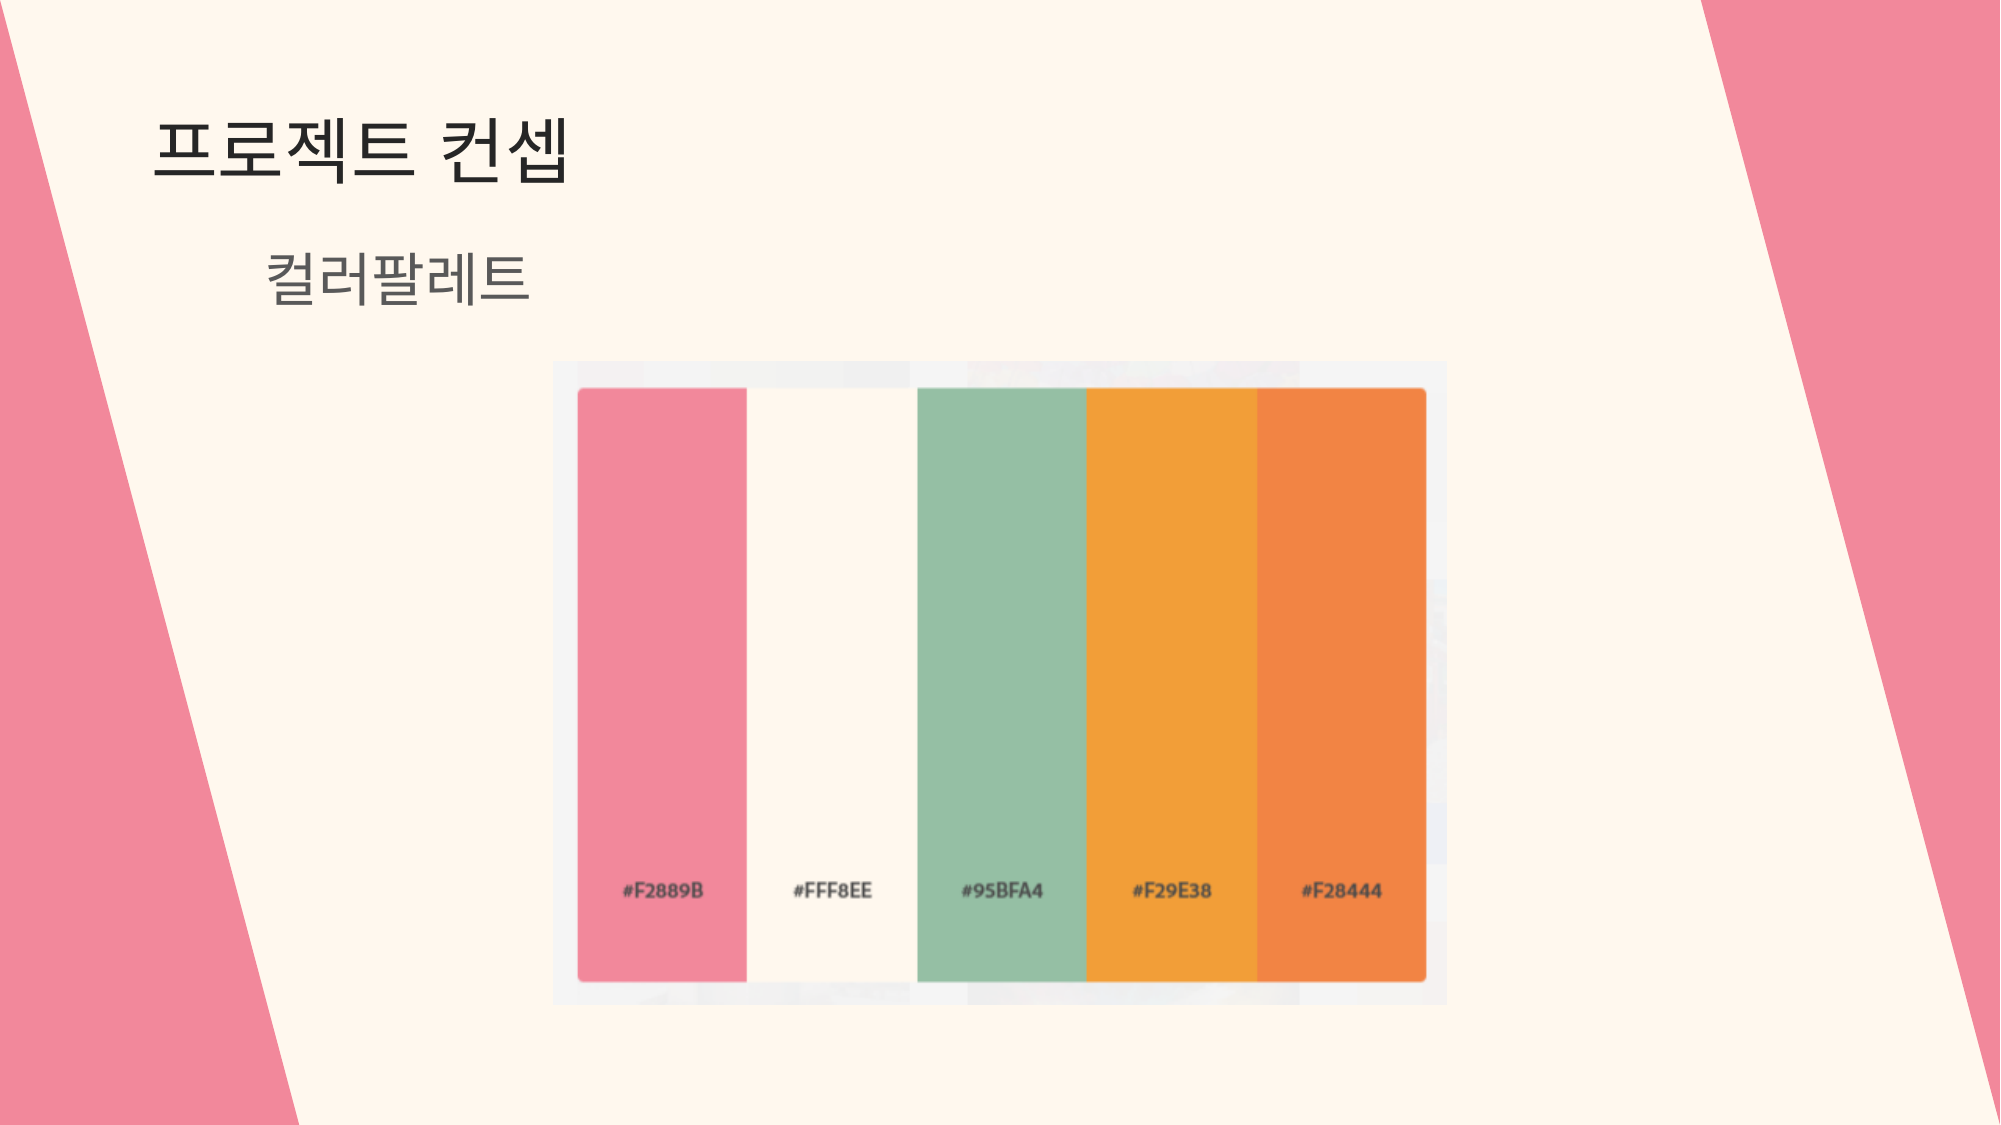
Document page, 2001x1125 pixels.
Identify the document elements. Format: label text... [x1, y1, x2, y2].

picture [553, 361, 1447, 1005]
text_box [0, 0, 301, 1125]
subtitle 컬러팔레트 [249, 244, 1750, 1083]
text_box [1699, 0, 2000, 1125]
title 프로젝트 컨셉 [2, 1, 723, 202]
